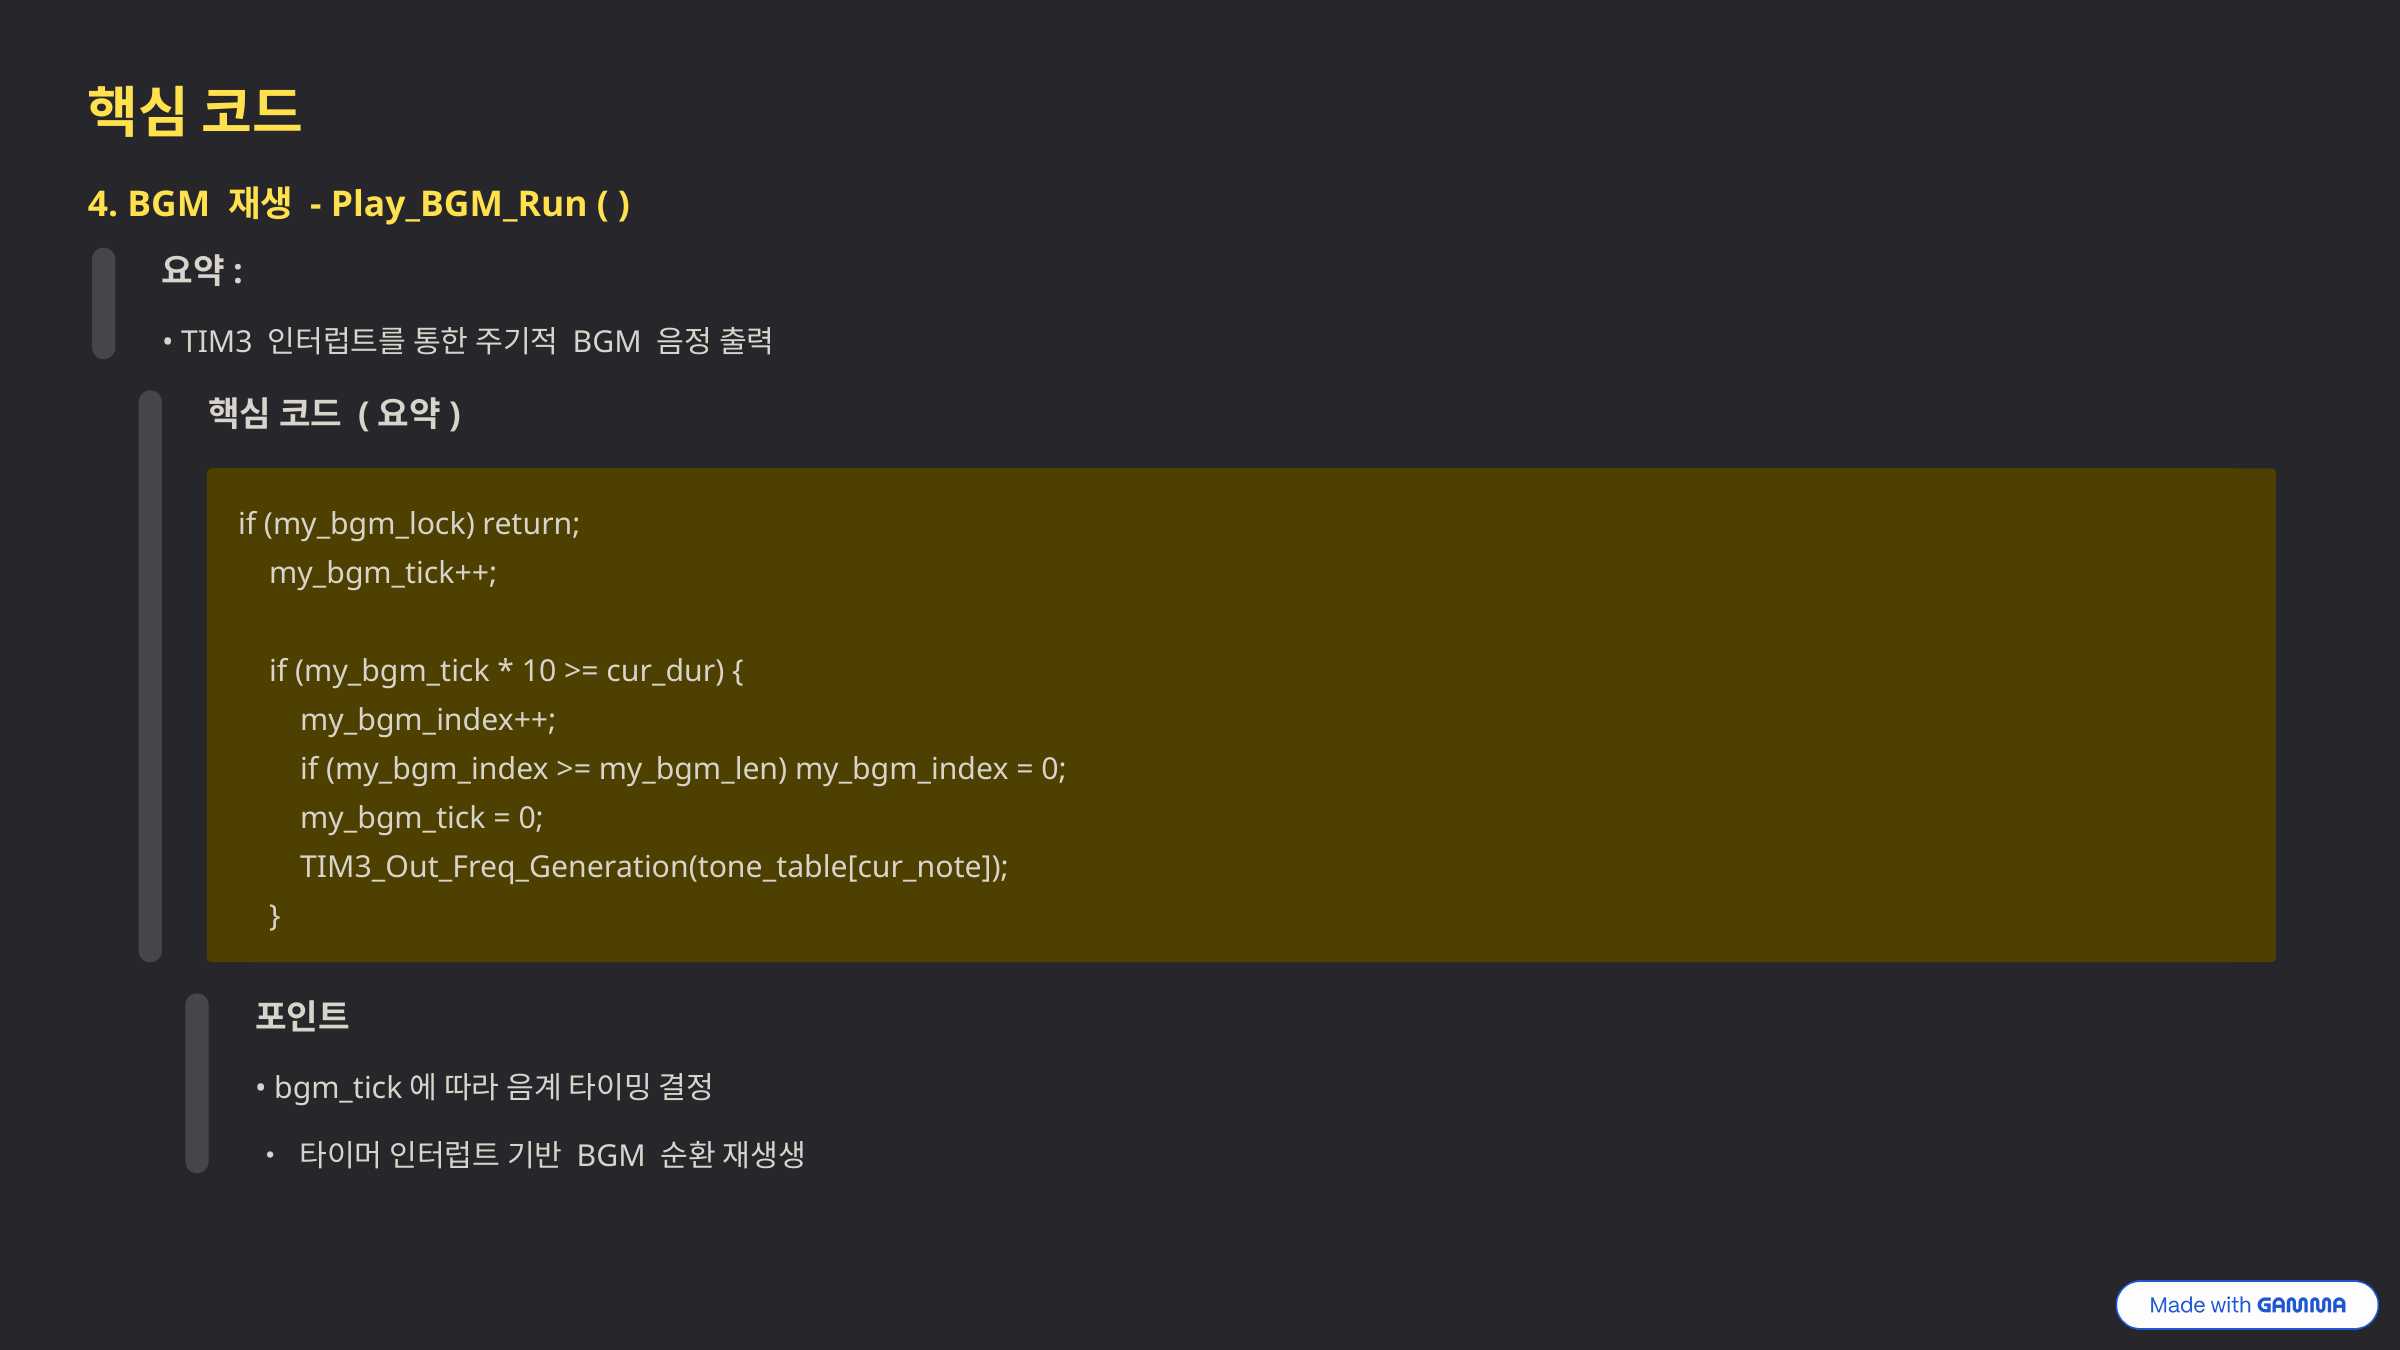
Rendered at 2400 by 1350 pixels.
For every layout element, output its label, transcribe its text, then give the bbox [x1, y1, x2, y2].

text_box 핵심 코드 [87, 58, 779, 145]
text_box • bgm_tick에 따라 음계 타이밍 결정 [255, 1055, 2275, 1105]
text_box • TIM3 인터럽트를 통한 주기적 BGM 음정 출력 [161, 309, 2275, 360]
text_box • 타이머 인터럽트 기반 BGM 순환 재생생 [255, 1123, 2275, 1174]
text_box 포인트 [255, 993, 601, 1037]
text_box [185, 993, 209, 1174]
picture [2106, 1271, 2389, 1339]
text_box [206, 468, 2277, 963]
text_box if (my_bgm_lock) return; my_bgm_tick++; if (my_bgm_tick * 10 >= cur_dur) { my_bgm_index++; if (my_bgm_index >= my_bgm_len) my_bgm_index = 0; my_bgm_tick = 0; TIM3_Out_Freq_Generation(tone_table[cur_note]); } [238, 491, 2246, 939]
text_box 4. BGM 재생 - Play_BGM_Run ( ) [87, 180, 620, 224]
text_box 핵심 코드 (요약) [208, 390, 554, 434]
text_box [138, 390, 162, 963]
text_box [92, 247, 116, 360]
text_box 요약: [161, 247, 508, 291]
